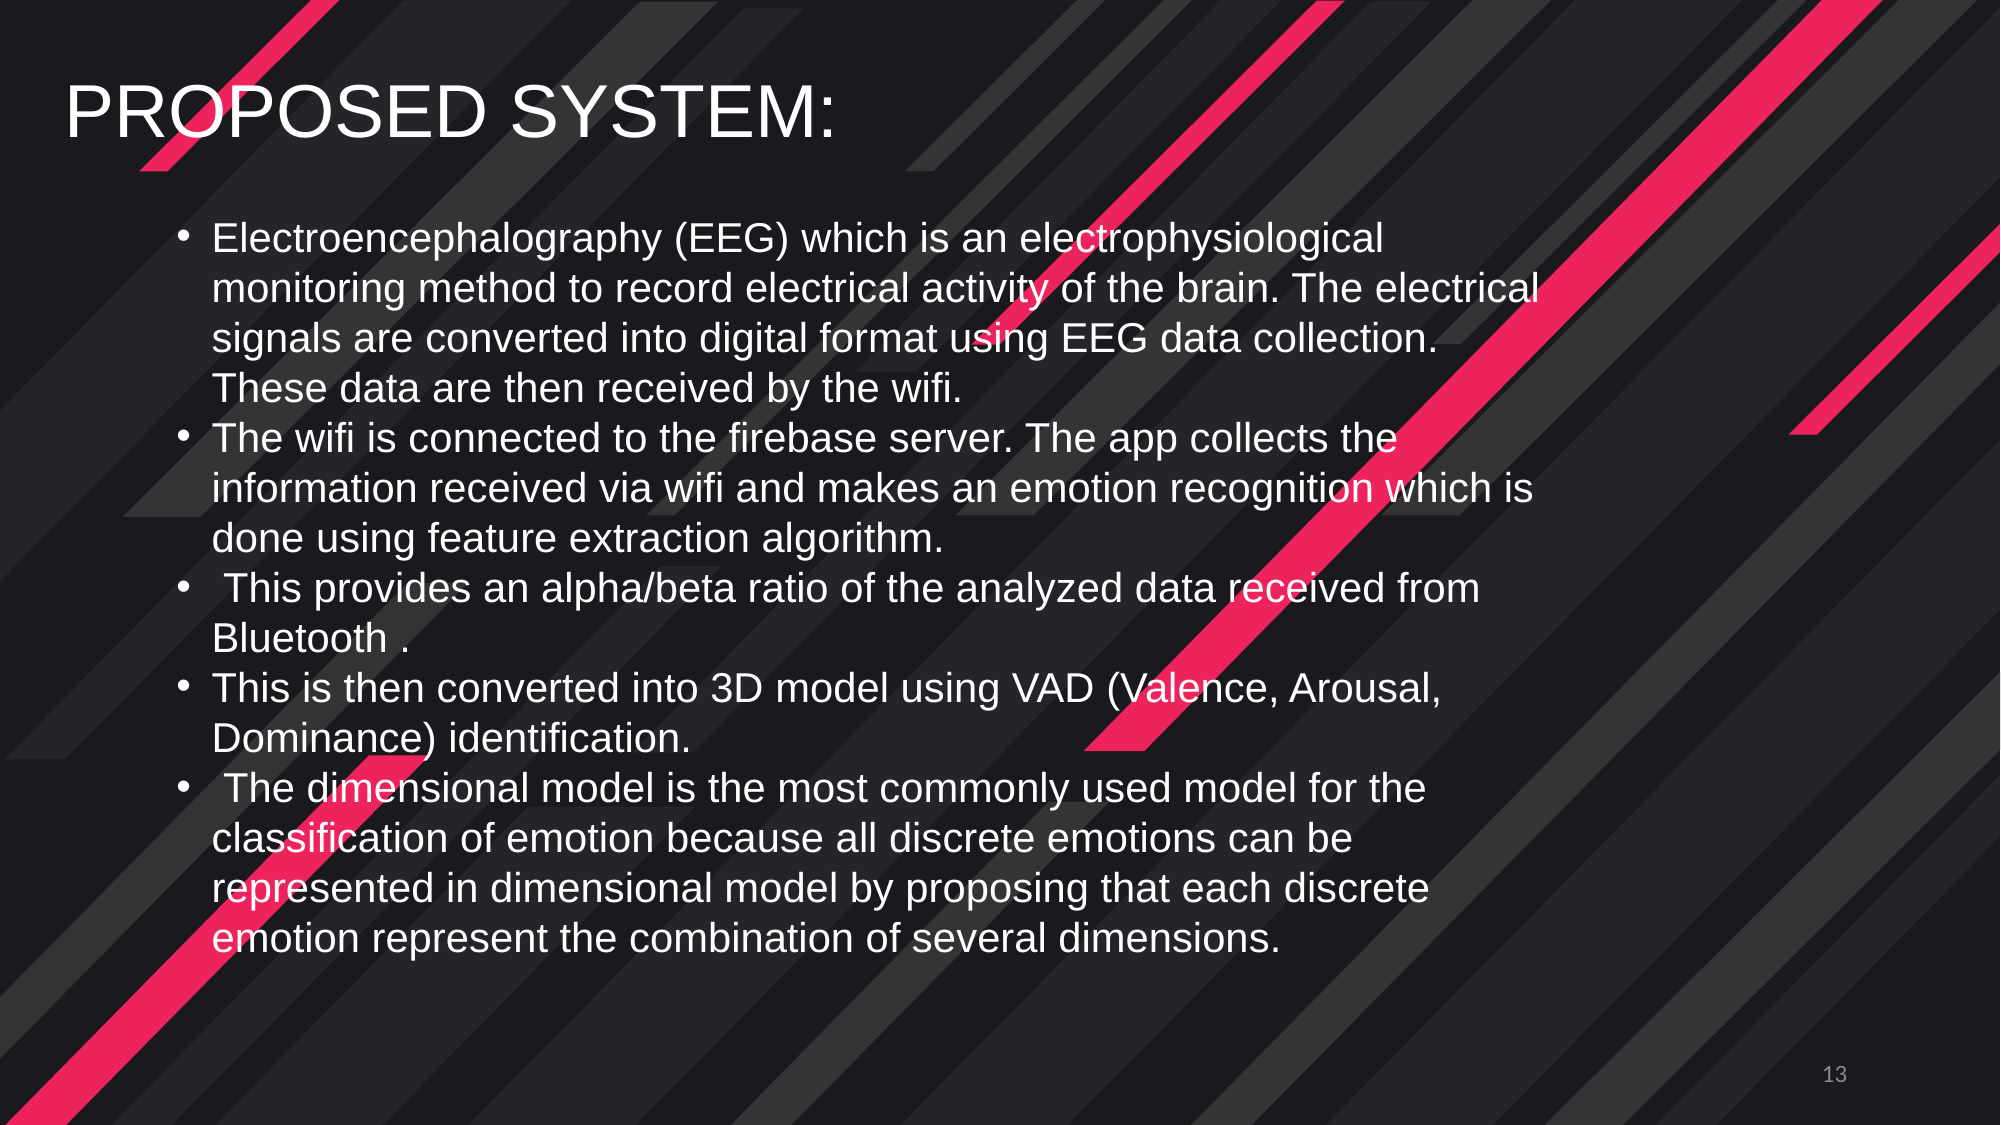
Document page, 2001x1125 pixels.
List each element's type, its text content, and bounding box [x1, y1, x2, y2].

text_box Electroencephalography (EEG) which is an electrophysiological monitoring method to record electrical activity of the brain. The electrical signals are converted into digital format using EEG data collection. These data are then received by the wifi. The wifi is connected to the firebase server. The app collects the information received via wifi and makes an emotion recognition which is done using feature extraction algorithm. This provides an alpha/beta ratio of the analyzed data received from Bluetooth . This is then converted into 3D model using VAD (Valence, Arousal, Dominance) identification. The dimensional model is the most commonly used model for the classification of emotion because all discrete emotions can be represented in dimensional model by proposing that each discrete emotion represent the combination of several dimensions. [161, 203, 1567, 969]
text_box PROPOSED SYSTEM: [49, 54, 855, 160]
slide_number 13 [1412, 1042, 1863, 1103]
